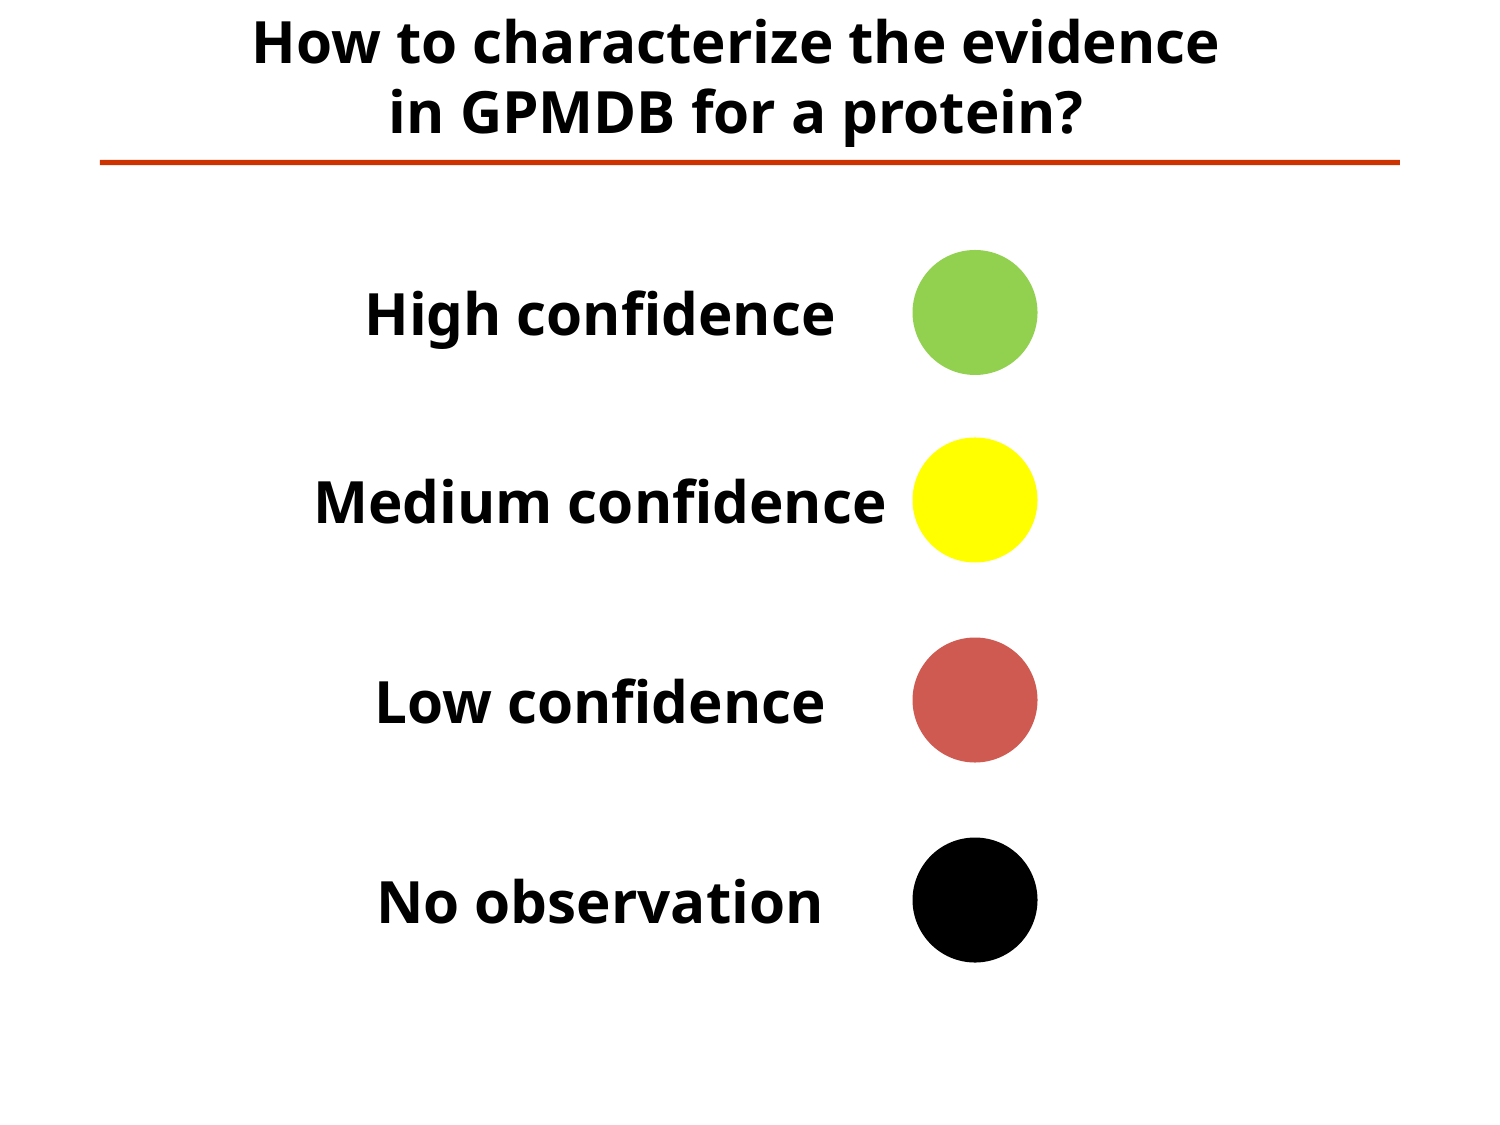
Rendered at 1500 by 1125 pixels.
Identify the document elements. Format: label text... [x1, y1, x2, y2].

text_box High confidence [281, 249, 919, 375]
text_box [919, 835, 1040, 965]
title How to characterize the evidence in GPMDB for a protein? [12, 12, 1476, 138]
text_box [919, 435, 1040, 565]
text_box [919, 247, 1040, 378]
text_box [919, 635, 1040, 765]
text_box No observation [281, 837, 919, 963]
text_box Medium confidence [281, 437, 919, 563]
text_box Low confidence [281, 637, 919, 763]
